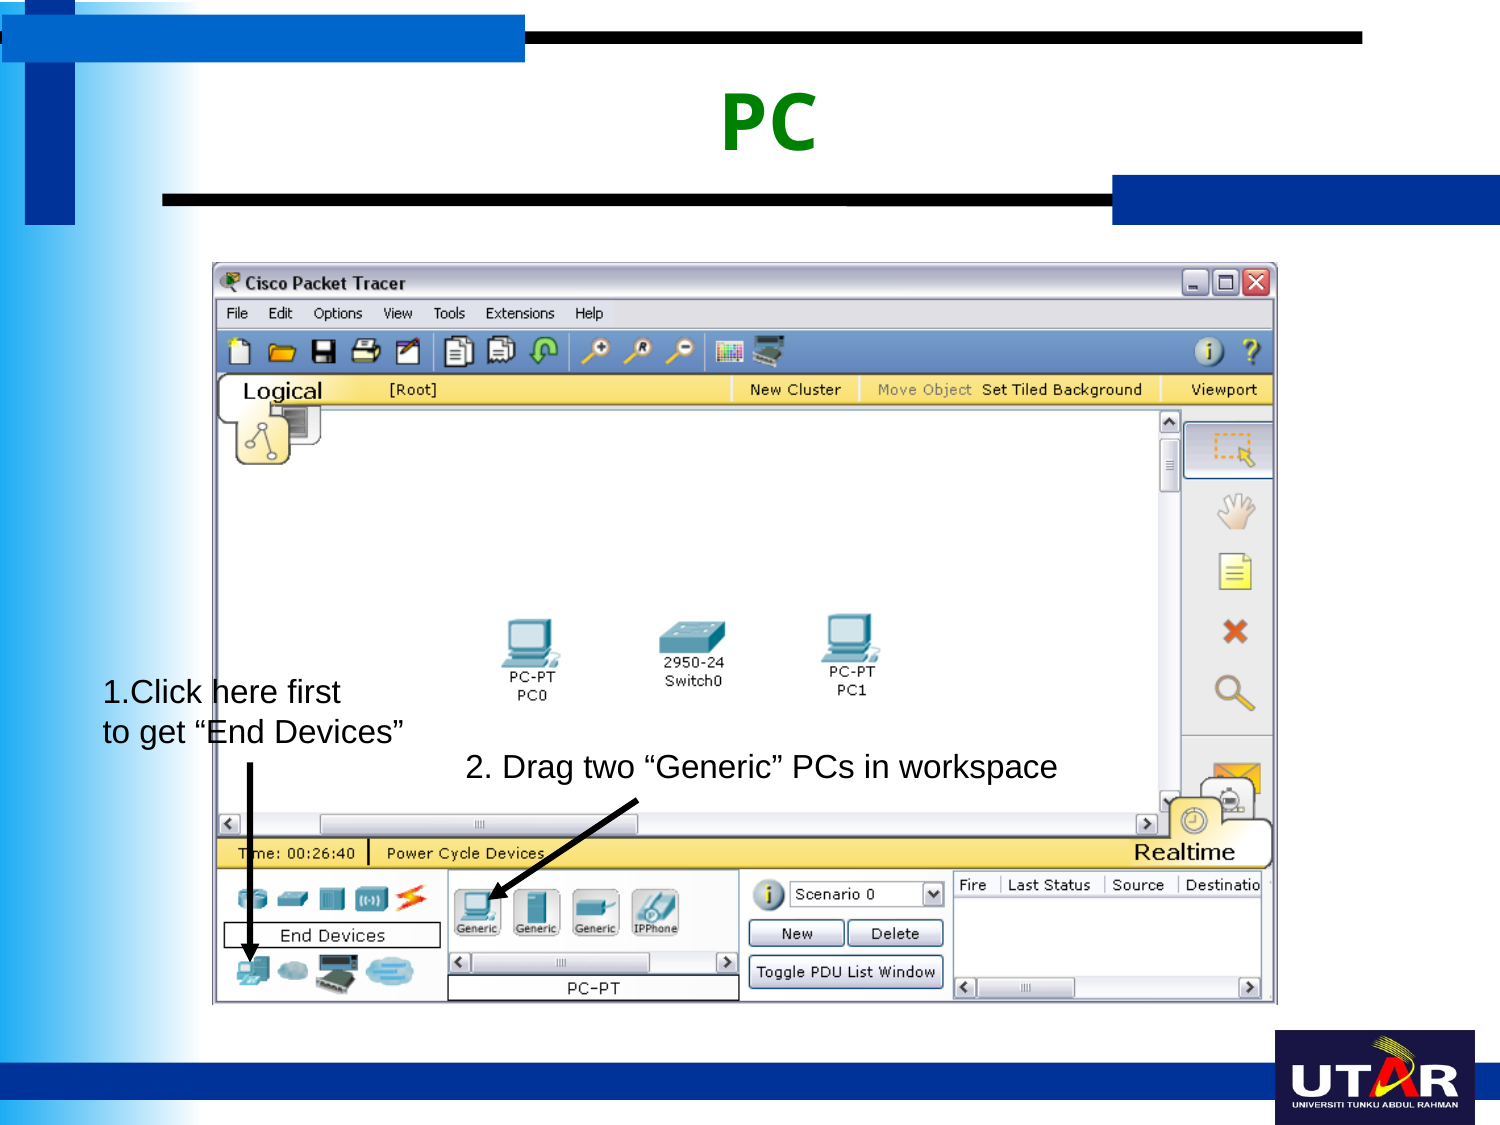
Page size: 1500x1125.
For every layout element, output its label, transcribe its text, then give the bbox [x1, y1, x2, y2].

text_box 1.Click here first to get “End Devices” [87, 662, 207, 757]
picture [1275, 1030, 1475, 1125]
title PC [74, 49, 1463, 188]
picture [212, 262, 1278, 1005]
